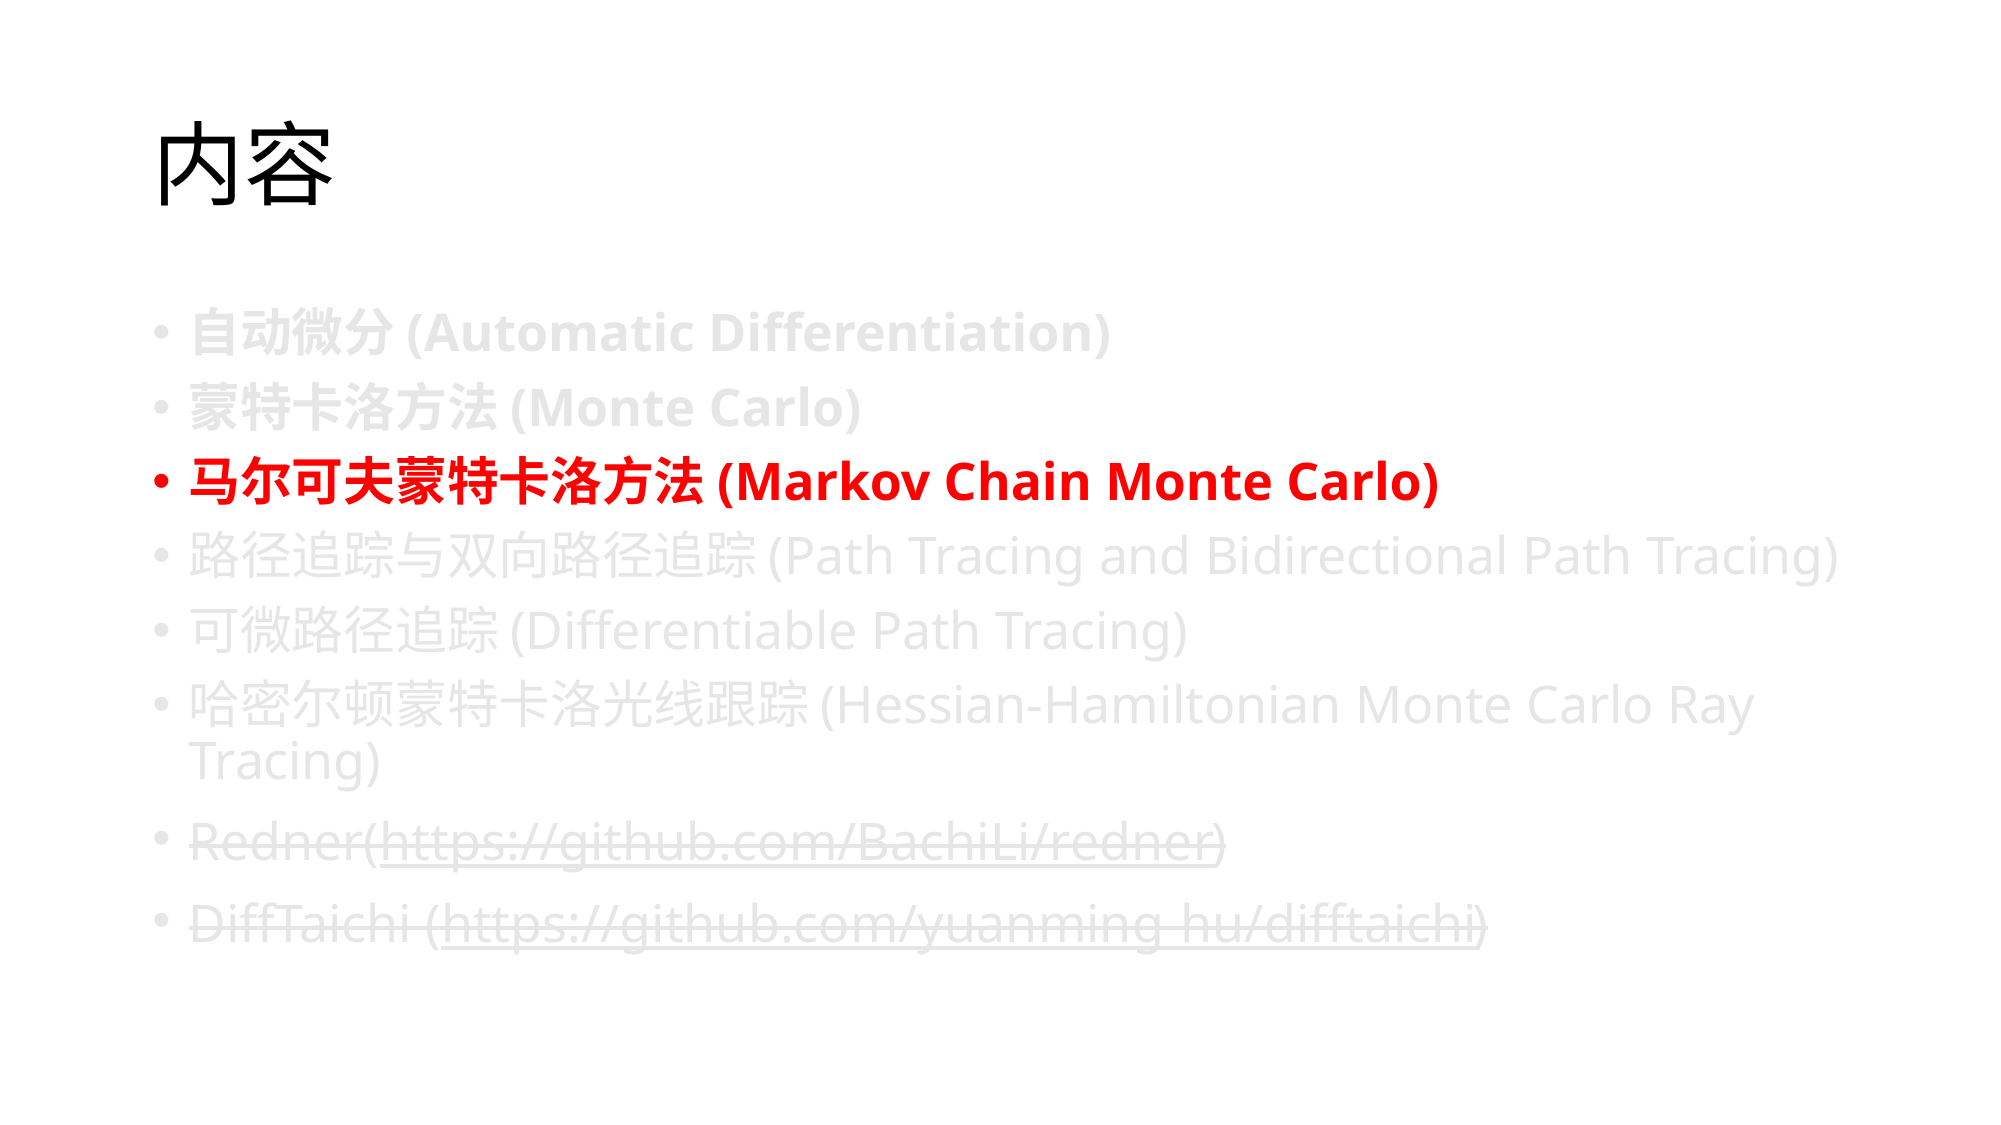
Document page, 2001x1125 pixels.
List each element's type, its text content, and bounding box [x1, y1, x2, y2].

title 内容 [137, 59, 1863, 278]
list 自动微分(Automatic Differentiation) 蒙特卡洛方法(Monte Carlo) 马尔可夫蒙特卡洛方法(Markov Chain Monte Carlo) 路径追踪与双向路径追踪(Path Tracing and Bidirectional Path Tracing) 可微路径追踪(Differentiable Path Tracing) 哈密尔顿蒙特卡洛光线跟踪(Hessian-Hamiltonian Monte Carlo Ray Tracing) Redner(https://github.com/BachiLi/redner) DiffTaichi (https://github.com/yuanming-hu/difftaichi) [137, 299, 1863, 1014]
